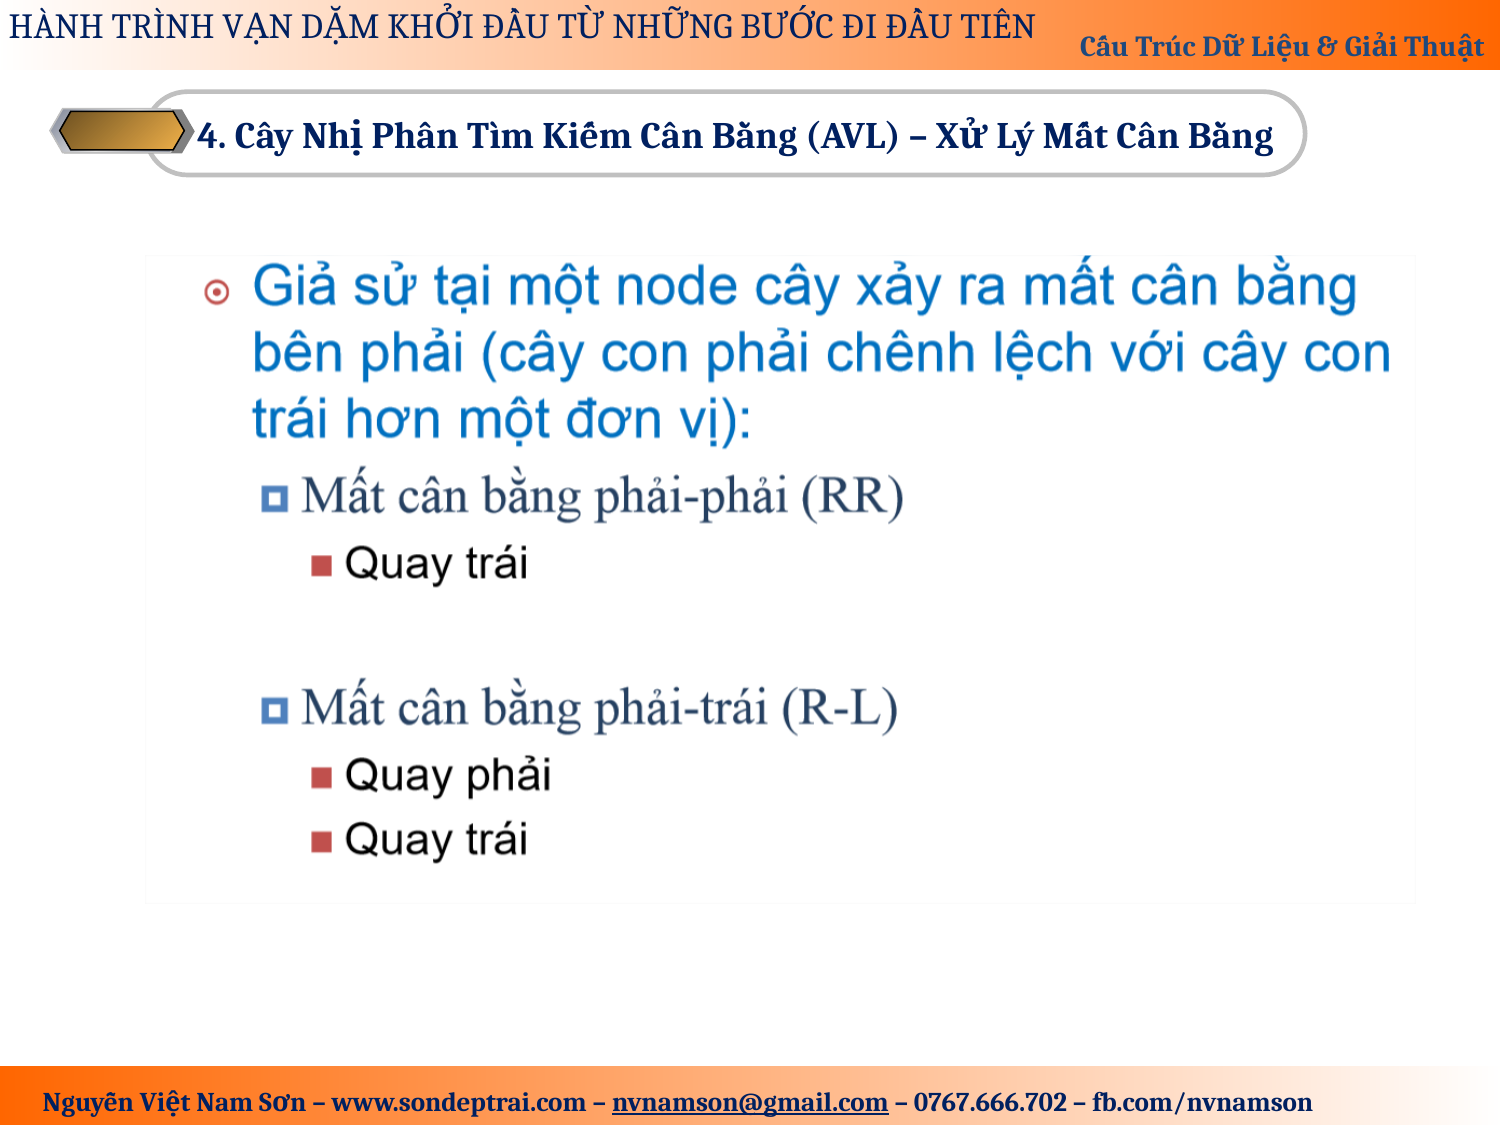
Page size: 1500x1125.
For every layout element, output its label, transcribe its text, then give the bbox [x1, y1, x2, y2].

text_box 3 [674, 37, 679, 70]
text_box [586, 8, 590, 36]
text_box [558, 1106, 562, 1125]
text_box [646, 1115, 650, 1125]
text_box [498, 31, 502, 70]
text_box 3 [821, 1067, 826, 1113]
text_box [498, 0, 502, 21]
picture [145, 255, 1416, 904]
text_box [49, 91, 1306, 176]
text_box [646, 1067, 650, 1099]
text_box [558, 1067, 562, 1103]
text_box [646, 1100, 650, 1113]
text_box 3 [674, 10, 680, 36]
text_box 3 [674, 0, 679, 8]
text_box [586, 38, 590, 70]
